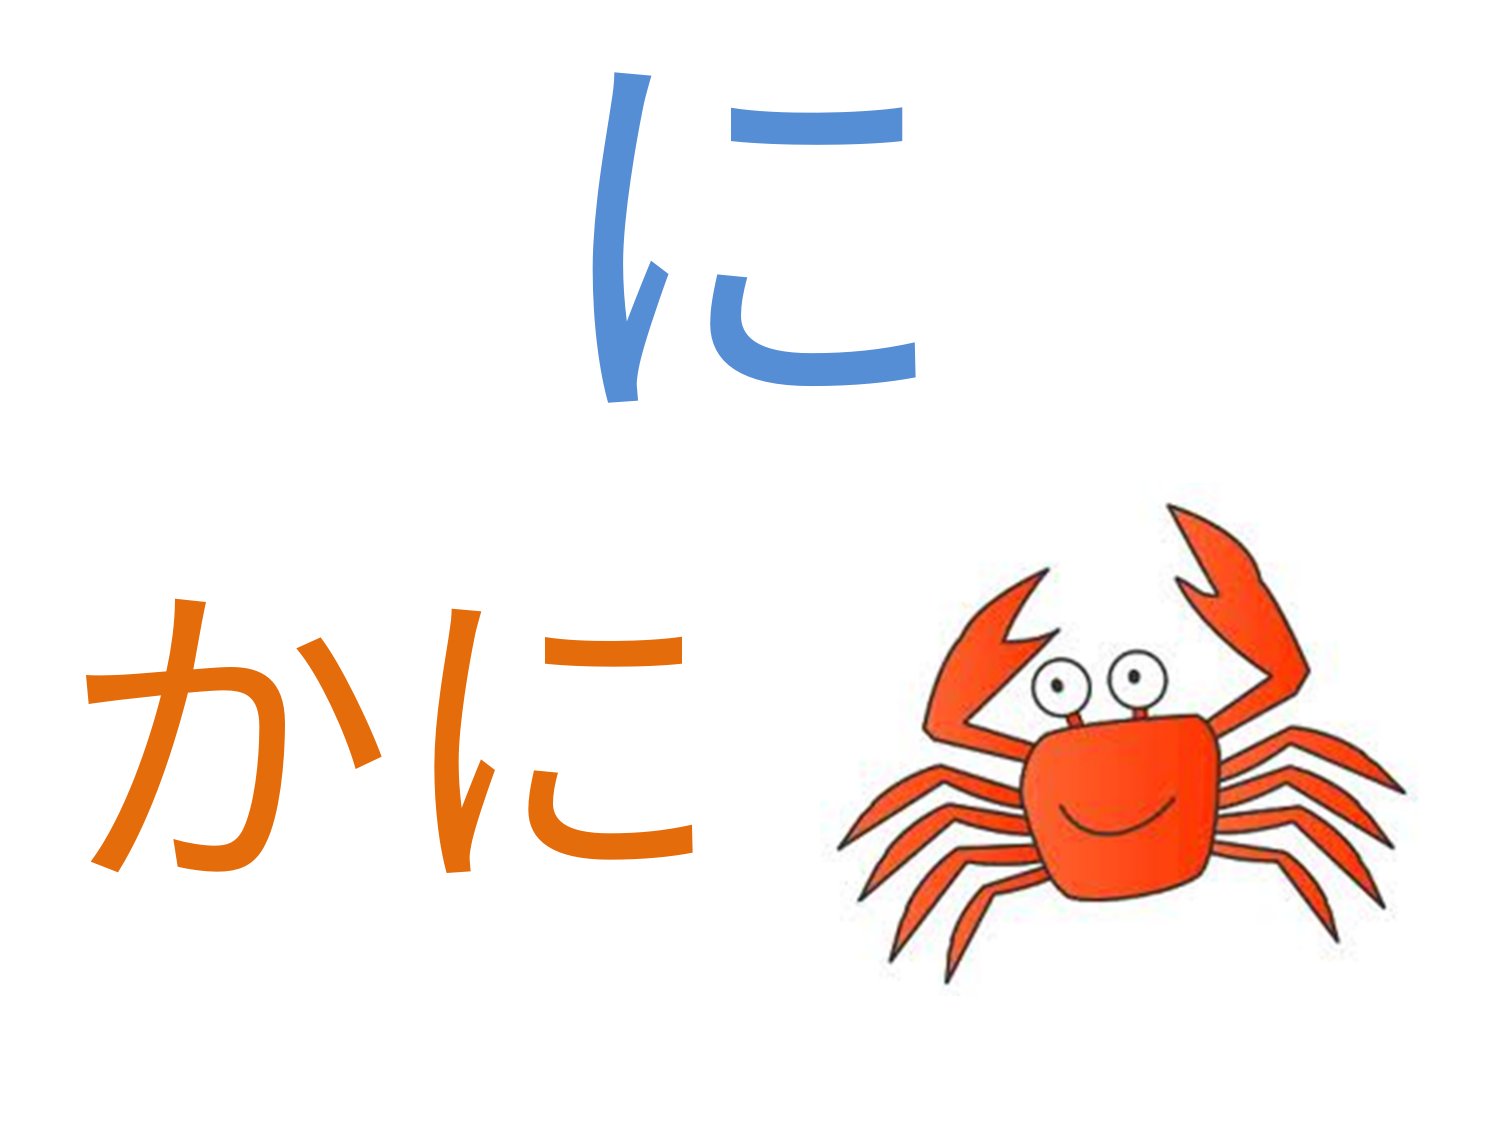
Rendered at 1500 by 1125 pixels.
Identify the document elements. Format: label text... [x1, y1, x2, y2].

title に [75, 45, 1425, 400]
list かに [37, 521, 750, 959]
picture [799, 437, 1430, 1043]
